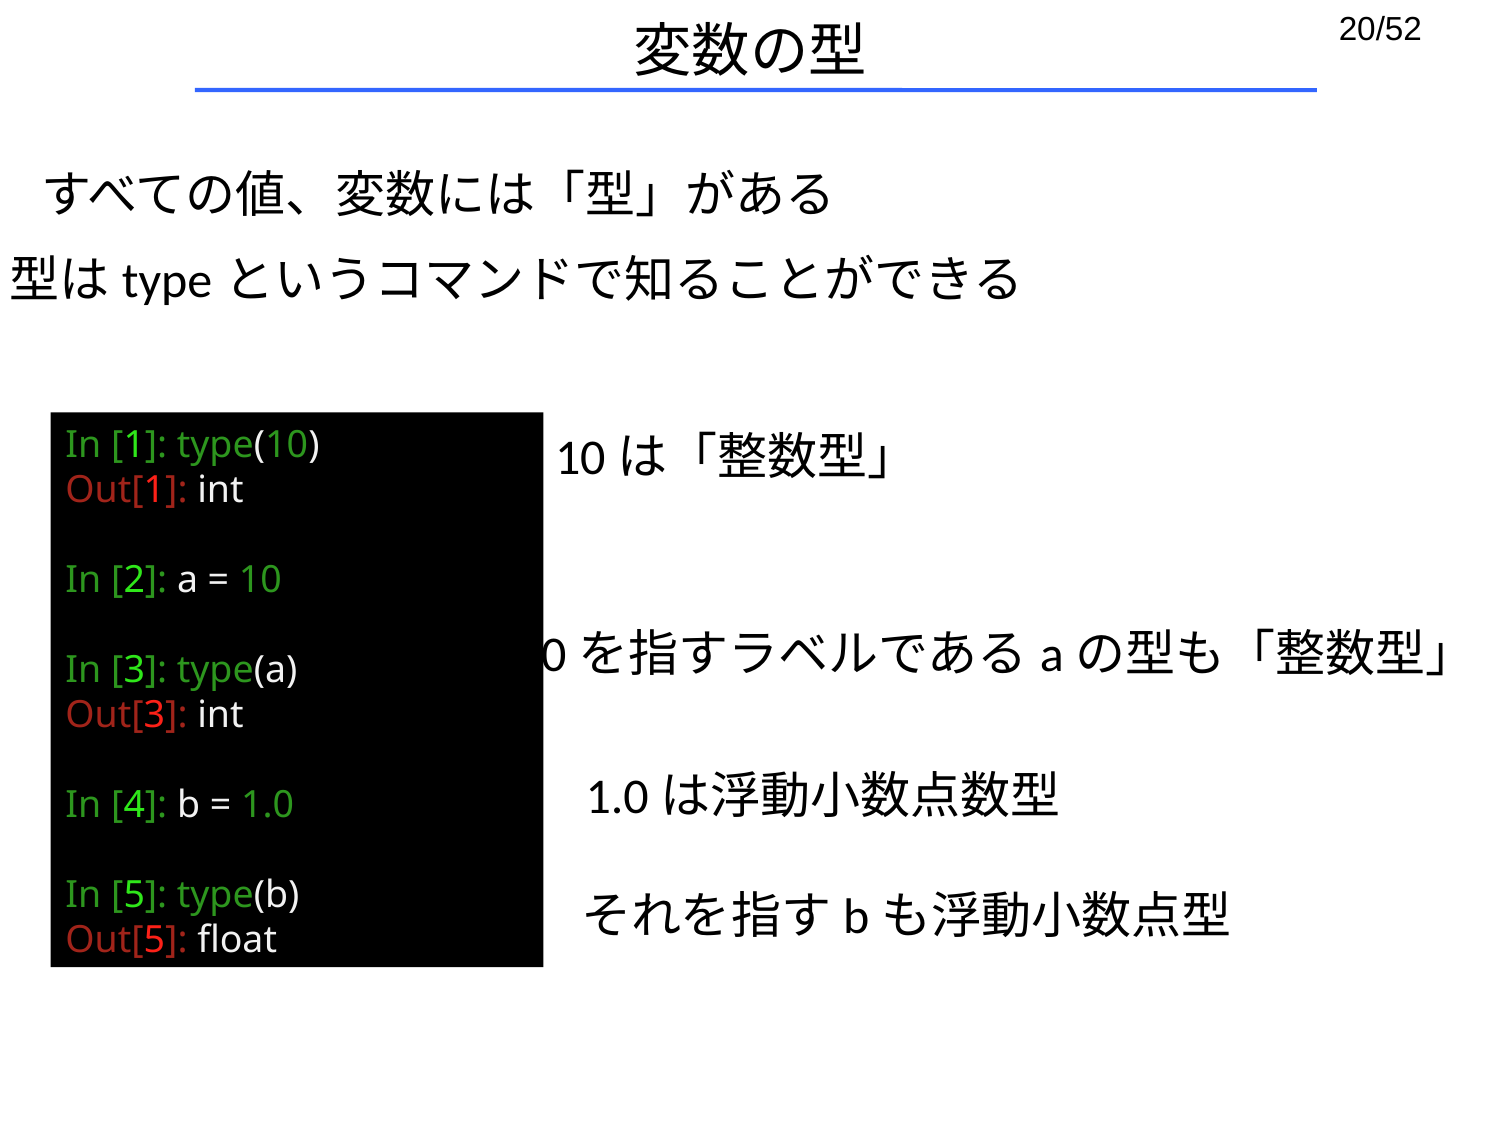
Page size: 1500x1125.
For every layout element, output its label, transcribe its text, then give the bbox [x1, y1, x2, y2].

text_box In [1]: type(10) Out[1]: int In [2]: a = 10 In [3]: type(a) Out[3]: int In [4]: b = 1.0 In [5]: type(b) Out[5]: float [50, 412, 544, 968]
text_box それを指すbも浮動小数点型 [566, 876, 1247, 952]
text_box 10を指すラベルであるaの型も「整数型」 [501, 613, 1491, 689]
text_box 型はtypeというコマンドで知ることができる [0, 240, 1039, 315]
text_box 1.0は浮動小数点数型 [570, 756, 1076, 832]
text_box すべての値、変数には「型」がある [26, 154, 851, 230]
text_box 10は「整数型」 [540, 417, 933, 493]
title 変数の型 [0, 5, 1500, 91]
